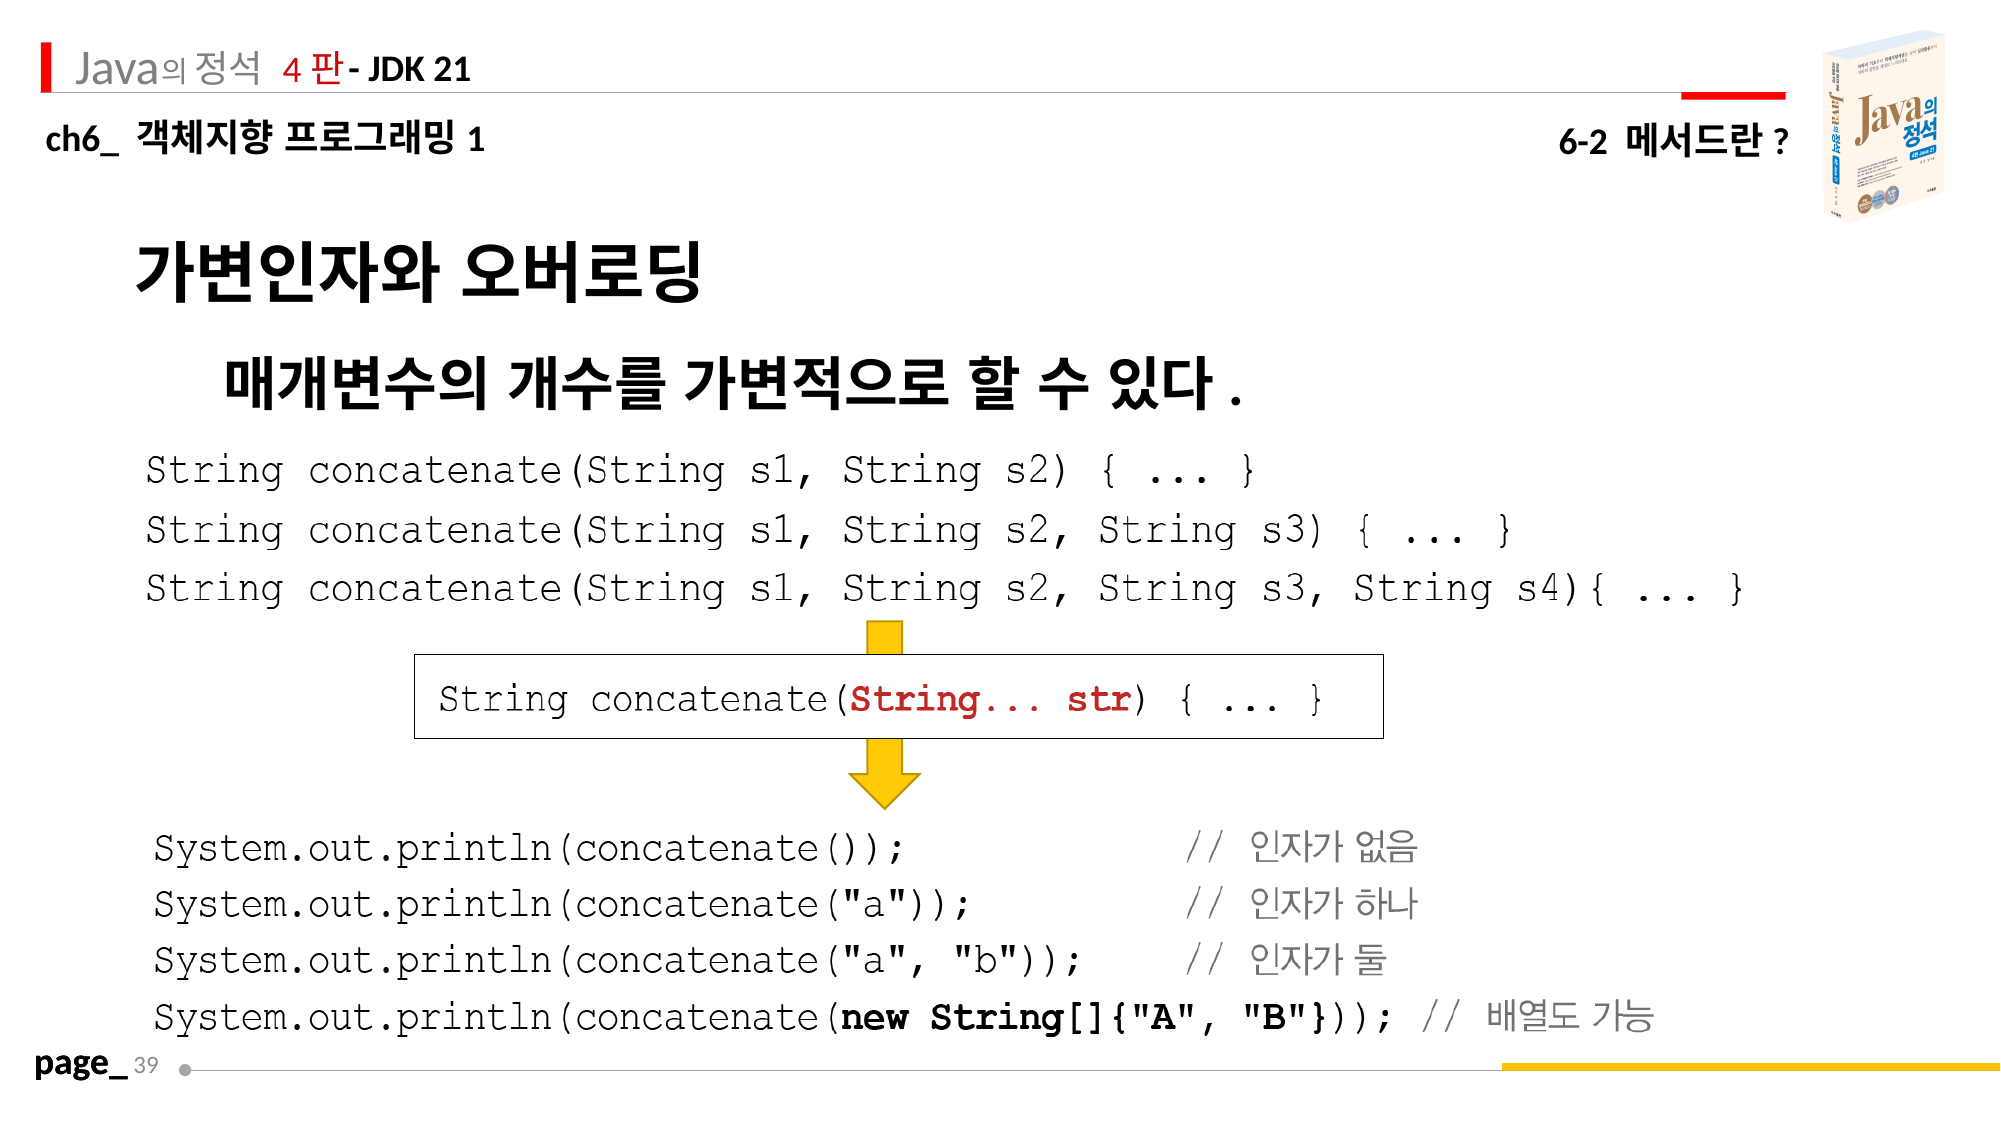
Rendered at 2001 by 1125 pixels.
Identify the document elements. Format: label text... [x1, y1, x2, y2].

picture [414, 654, 1384, 739]
text_box [866, 625, 904, 654]
picture [129, 425, 1745, 625]
text_box page_ [19, 1030, 145, 1090]
picture [131, 805, 1665, 1053]
picture [1819, 26, 1950, 228]
slide_number 39 [106, 1053, 174, 1094]
text_box 6-2 메서드란? [1415, 109, 1805, 169]
text_box 매개변수의 개수를 가변적으로 할 수 있다. [208, 340, 1815, 425]
text_box 가변인자와 오버로딩 [119, 223, 1624, 318]
text_box [847, 739, 923, 805]
